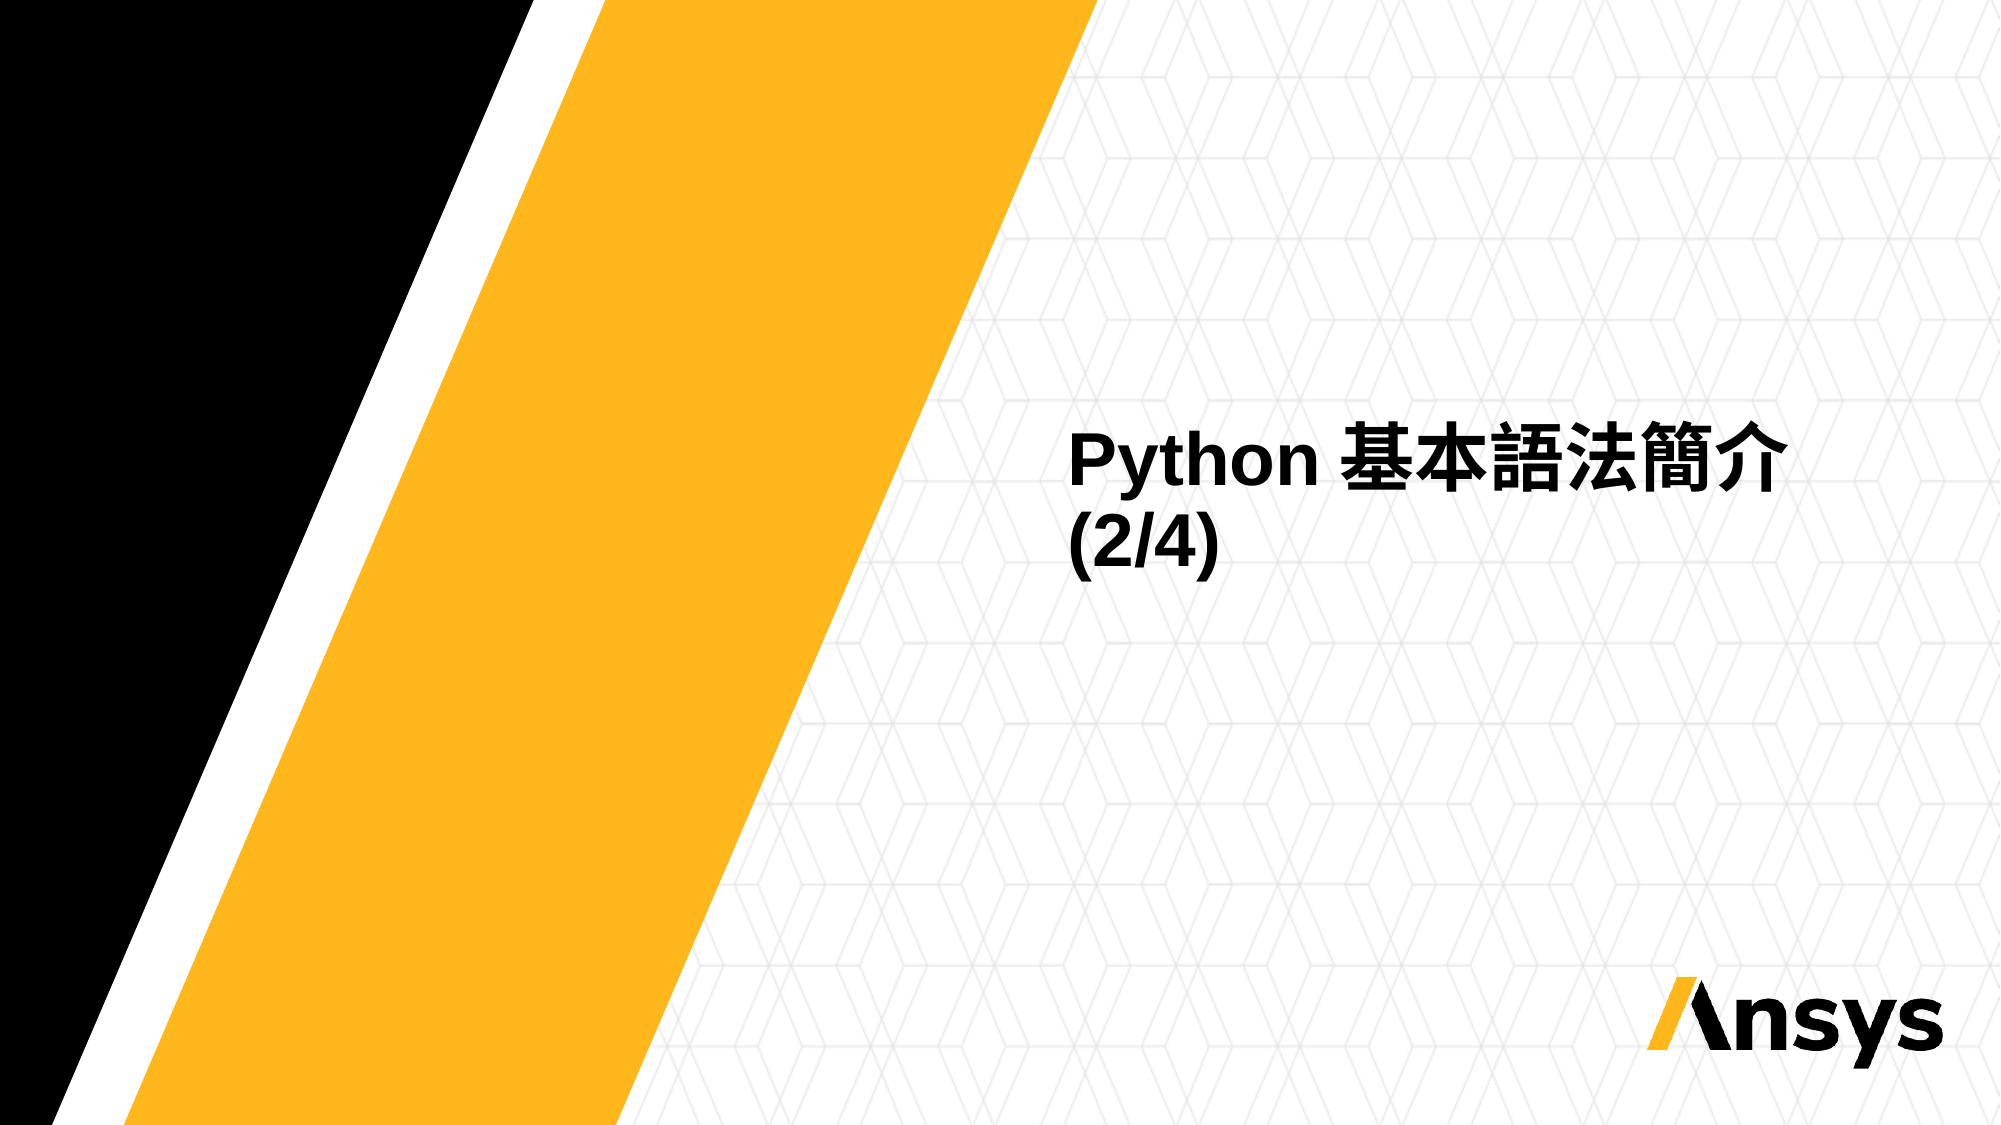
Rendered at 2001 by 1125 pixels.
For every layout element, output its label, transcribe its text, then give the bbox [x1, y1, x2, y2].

list Python基本語法簡介(2/4) [1052, 413, 1938, 652]
picture [1646, 977, 1943, 1069]
